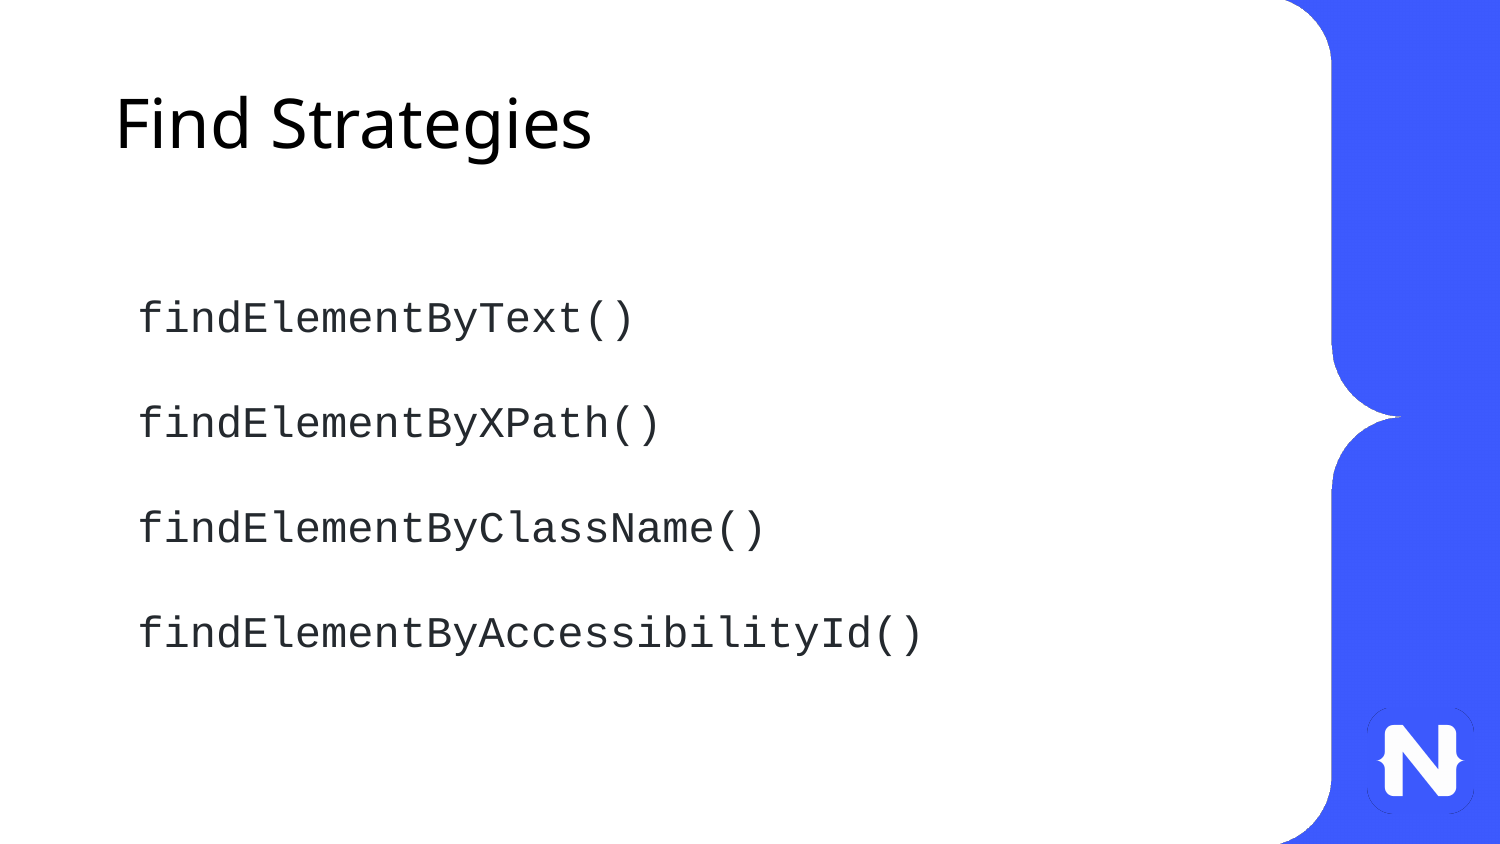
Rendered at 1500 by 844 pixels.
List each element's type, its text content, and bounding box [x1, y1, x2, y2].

picture [1279, 0, 1500, 844]
list findElementByText() findElementByXPath() findElementByClassName() findElementByAccessibilityId() [103, 224, 1397, 760]
title Find Strategies [103, 44, 1397, 208]
